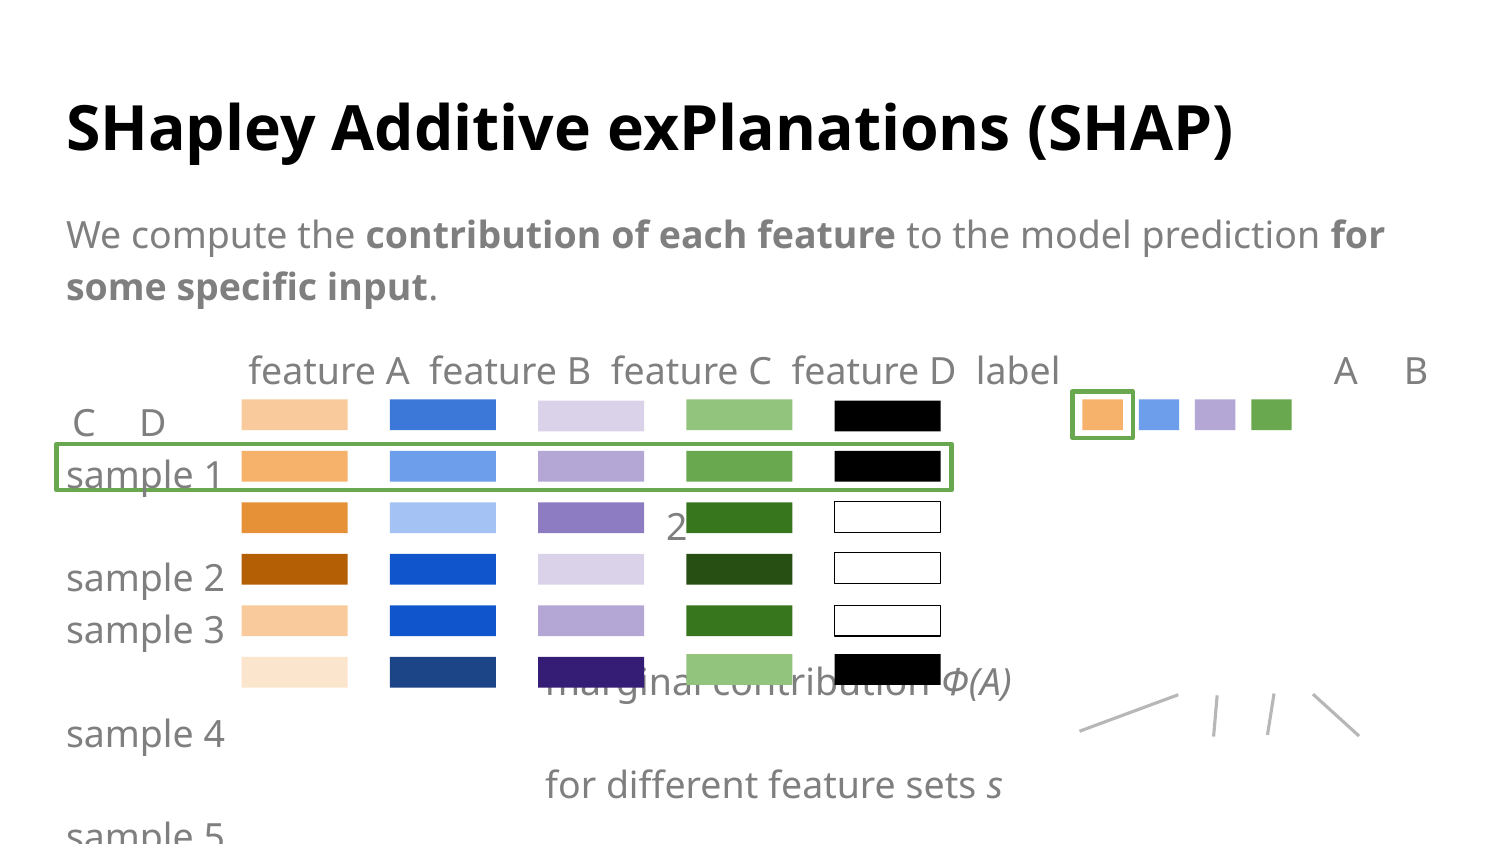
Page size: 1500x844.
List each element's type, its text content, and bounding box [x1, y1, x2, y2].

text_box [241, 450, 348, 482]
text_box [241, 605, 348, 637]
text_box [538, 502, 645, 534]
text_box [1312, 693, 1360, 737]
text_box [241, 502, 348, 534]
text_box [389, 553, 496, 585]
text_box [389, 605, 496, 637]
text_box [686, 553, 793, 585]
text_box [538, 656, 645, 688]
text_box [538, 605, 645, 637]
text_box [389, 399, 496, 431]
text_box [834, 552, 941, 584]
text_box [538, 450, 645, 482]
text_box [241, 553, 348, 585]
text_box [834, 450, 941, 482]
text_box [834, 654, 941, 685]
text_box [389, 656, 496, 688]
text_box [389, 450, 496, 482]
text_box [538, 553, 645, 585]
text_box [1072, 391, 1133, 438]
list We compute the contribution of each feature to the model prediction for some specific input. feature A feature B feature C feature D label A B C D sample 1 2 sample 2 sample 3 marginal contribution Φ(A) sample 4 for different feature sets s sample 5 sample 6 Φ(A) = f(s+A) - f(s-A) A _ _ D _ _ D [51, 189, 1476, 750]
text_box [686, 399, 793, 431]
title SHapley Additive exPlanations (SHAP) [51, 72, 1476, 176]
text_box [1138, 399, 1180, 431]
text_box [241, 399, 348, 431]
text_box [834, 400, 941, 432]
text_box [538, 400, 645, 432]
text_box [1267, 693, 1275, 736]
text_box [686, 502, 793, 534]
text_box [834, 501, 941, 533]
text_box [1079, 694, 1179, 732]
text_box [1251, 399, 1292, 431]
text_box [389, 502, 496, 534]
text_box [1194, 399, 1236, 431]
text_box [686, 654, 793, 685]
text_box [834, 605, 941, 637]
text_box [241, 656, 348, 688]
text_box [686, 605, 793, 637]
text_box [1213, 695, 1218, 737]
text_box [686, 450, 793, 482]
